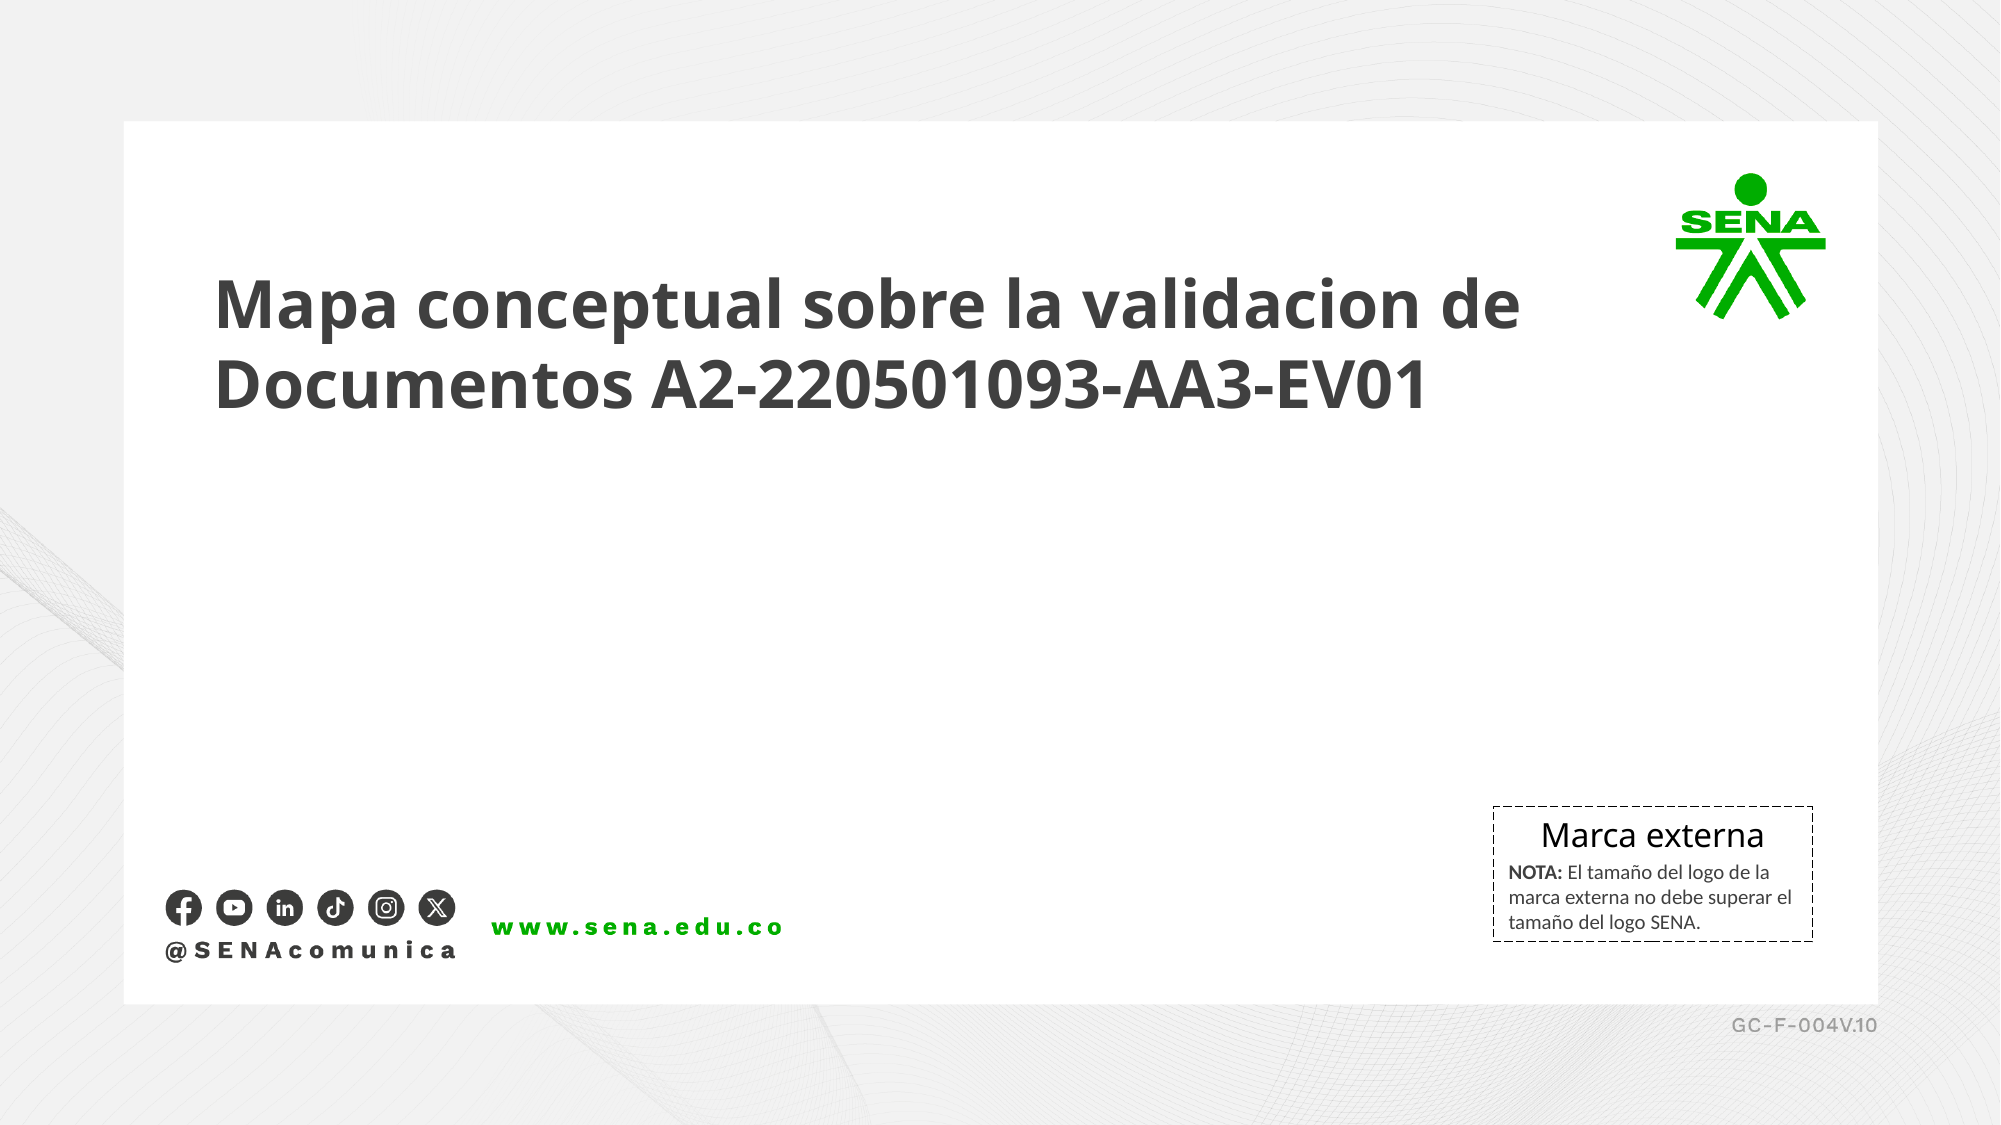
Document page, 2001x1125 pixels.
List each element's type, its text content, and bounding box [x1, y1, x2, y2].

text_box Marca externa [1493, 806, 1813, 851]
text_box NOTA: El tamaño del logo de la marca externa no debe superar el tamaño del logo SENA. [1493, 851, 1813, 942]
text_box Mapa conceptual sobre la validacion de Documentos A2-220501093-AA3-EV01 [199, 254, 1560, 555]
picture [0, 0, 2001, 1125]
